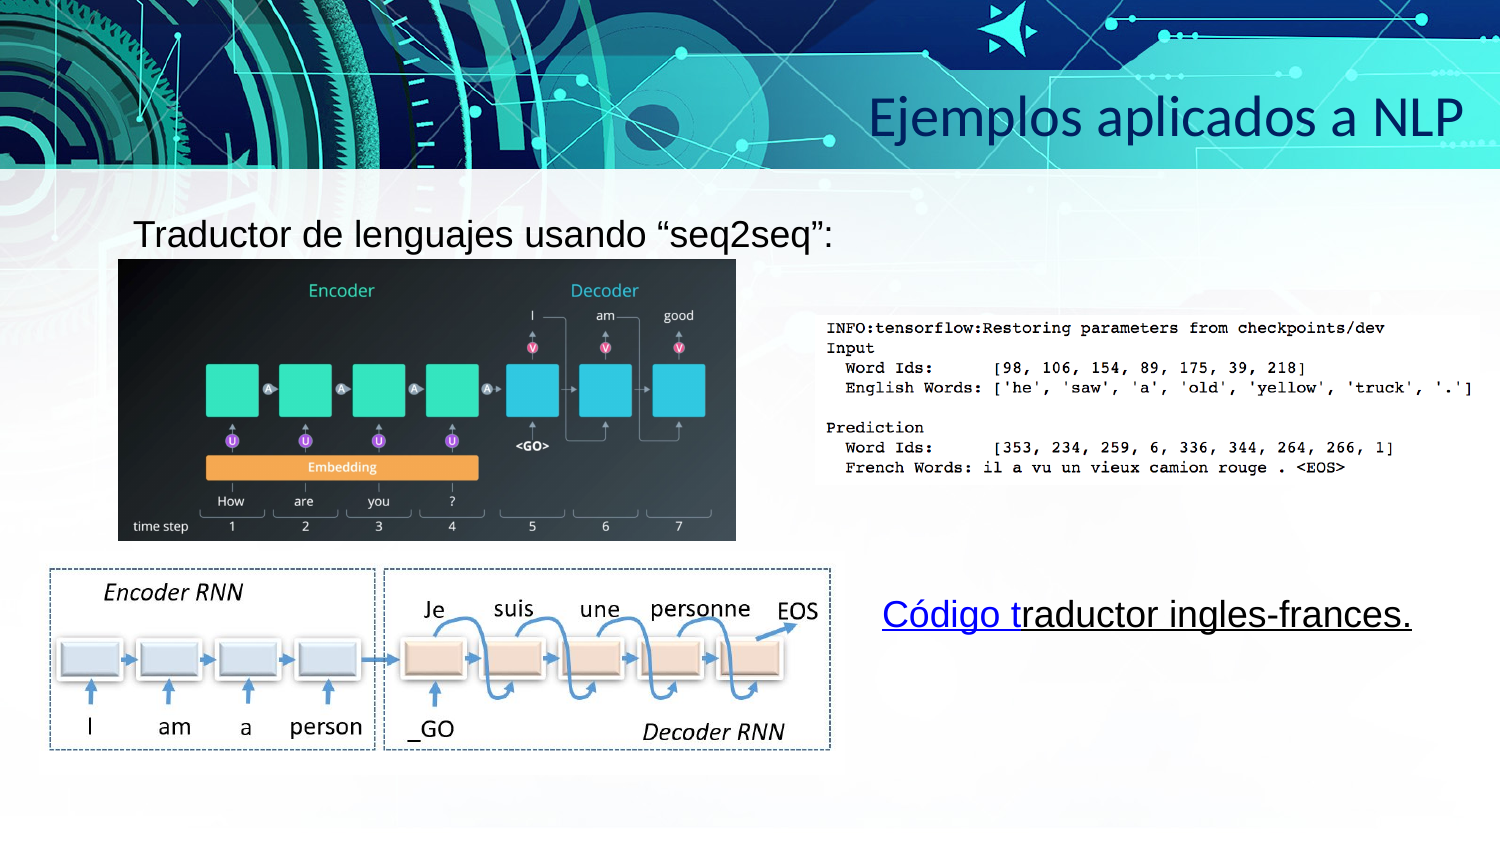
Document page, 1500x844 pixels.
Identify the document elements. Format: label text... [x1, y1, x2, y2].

picture [0, 0, 1500, 844]
text_box Traductor de lenguajes usando “seq2seq”: [118, 203, 1052, 260]
text_box Ejemplos aplicados a NLP [555, 70, 1480, 166]
text_box Código traductor ingles-frances. [867, 582, 1428, 687]
